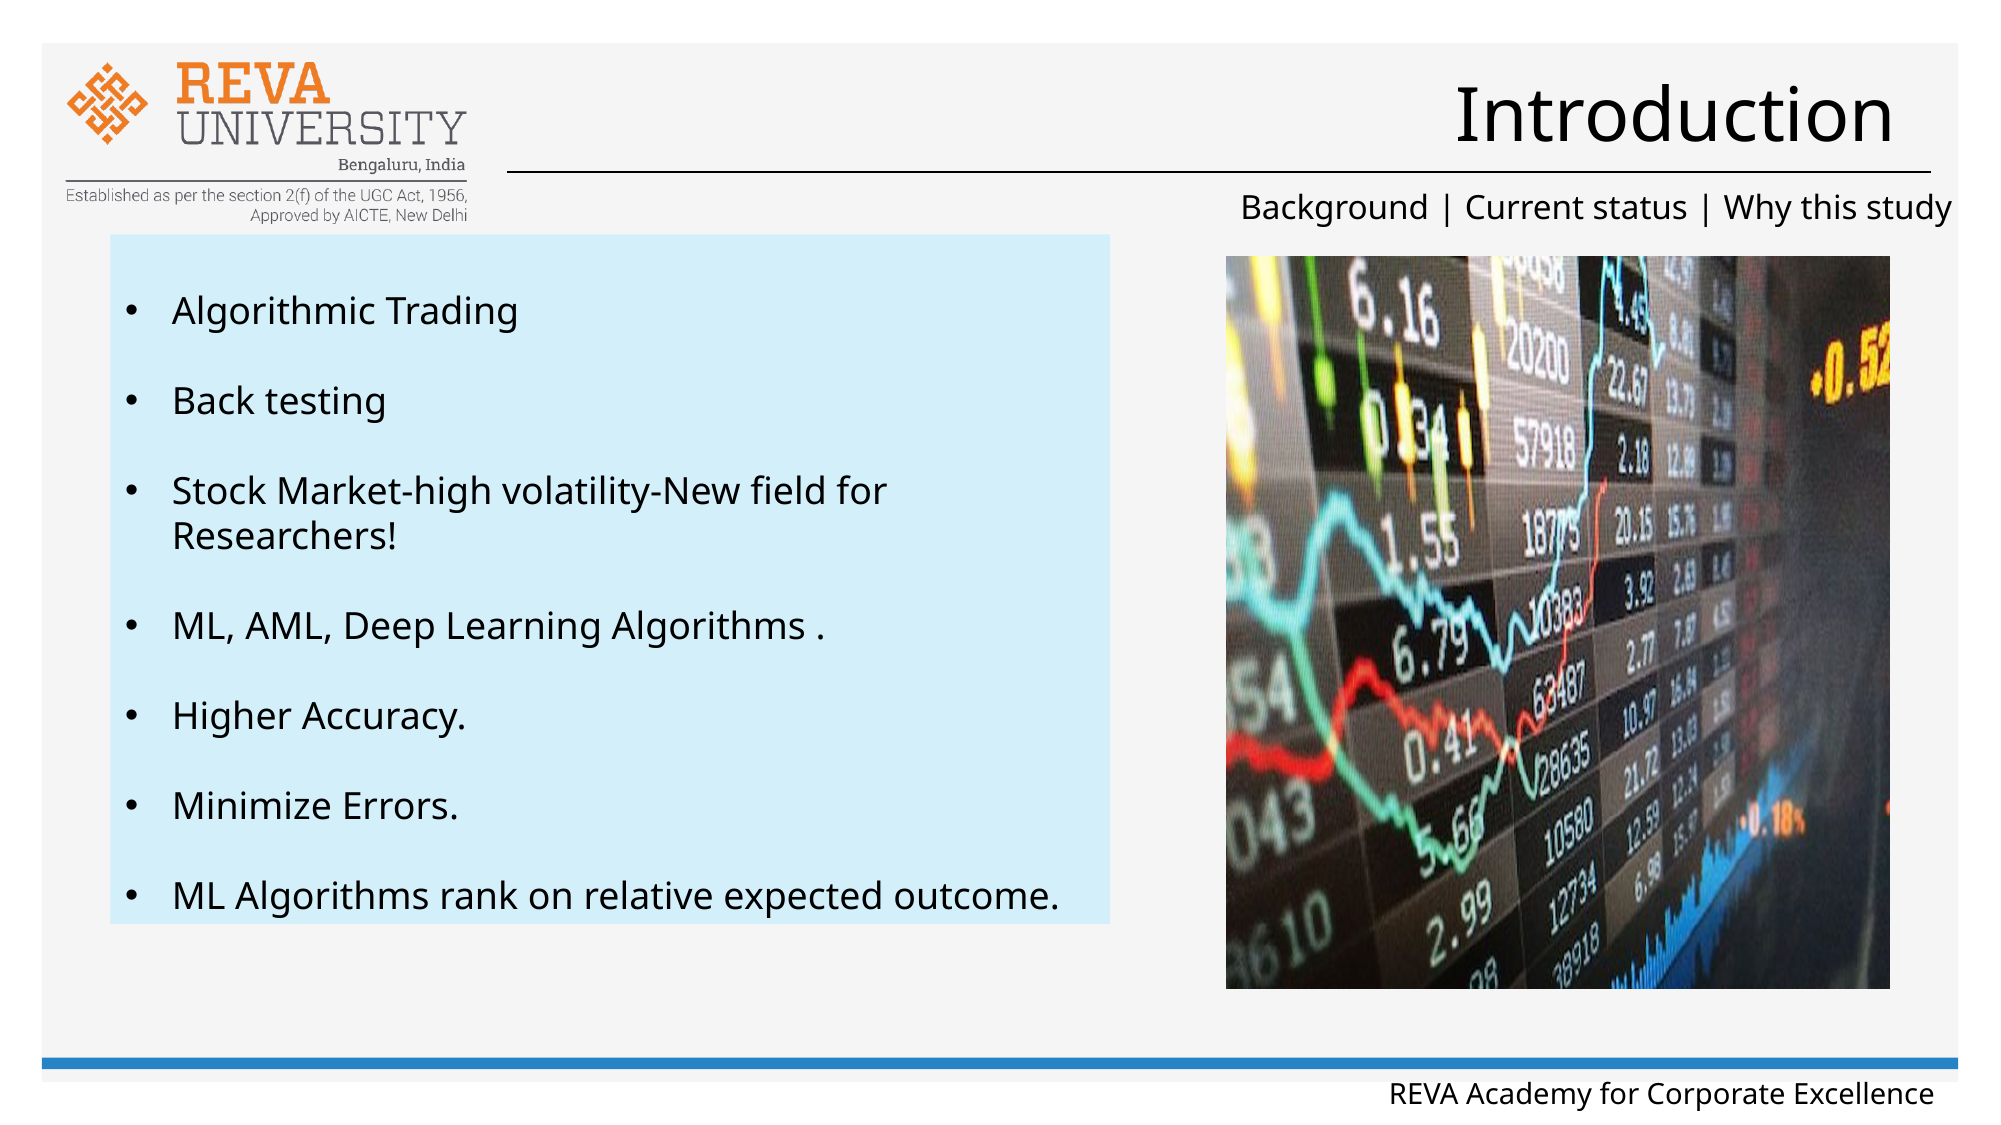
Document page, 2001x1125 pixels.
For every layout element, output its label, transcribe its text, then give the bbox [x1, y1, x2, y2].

picture [1226, 256, 1890, 990]
picture [65, 62, 467, 224]
text_box Algorithmic Trading Back testing Stock Market-high volatility-New field for Researchers! ML, AML, Deep Learning Algorithms . Higher Accuracy. Minimize Errors. ML Algorithms rank on relative expected outcome. [110, 234, 1111, 924]
title Introduction [555, 62, 1931, 173]
text_box Background | Current status | Why this study [1225, 178, 1986, 234]
